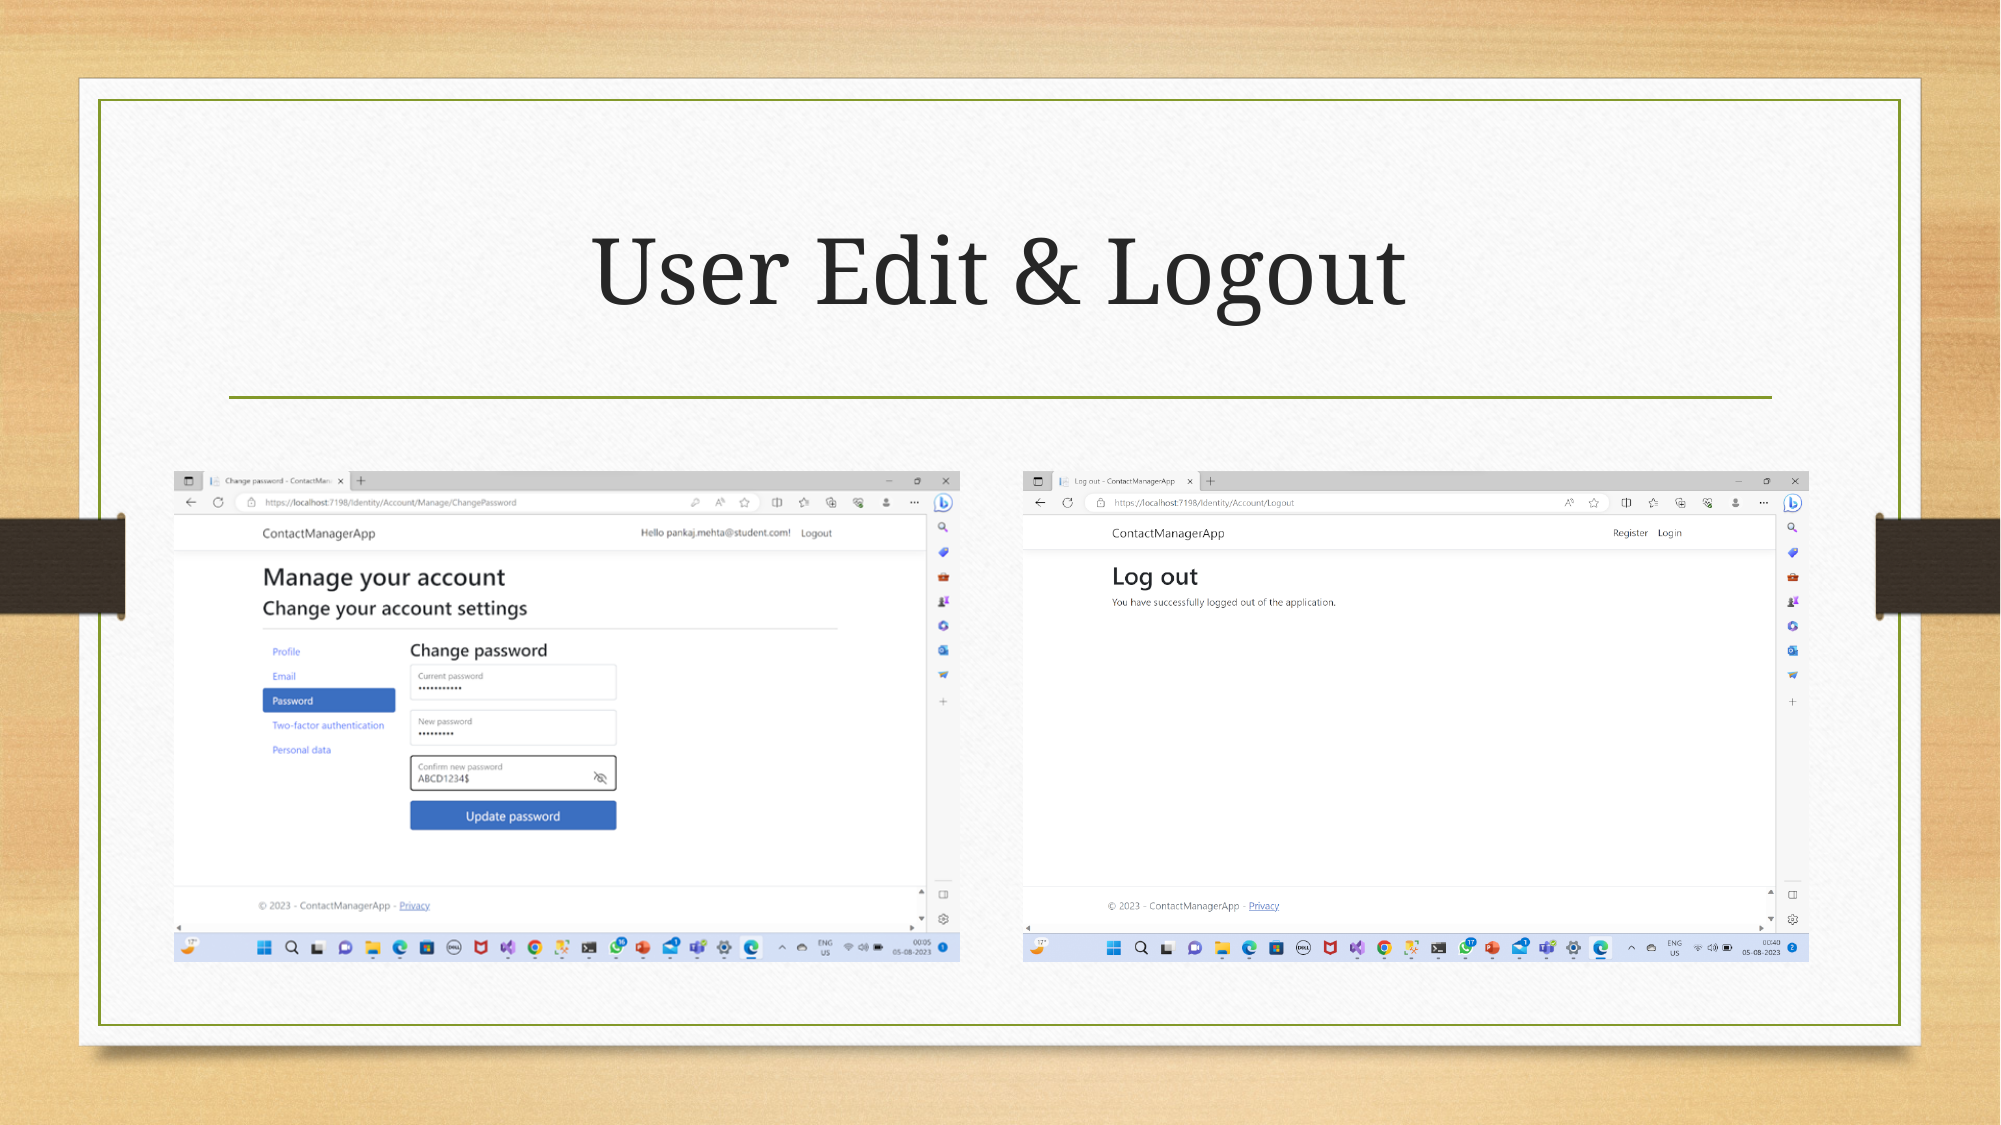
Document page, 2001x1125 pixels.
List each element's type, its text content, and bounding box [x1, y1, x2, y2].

picture [0, 0, 2001, 1125]
title User Edit & Logout [212, 161, 1788, 375]
